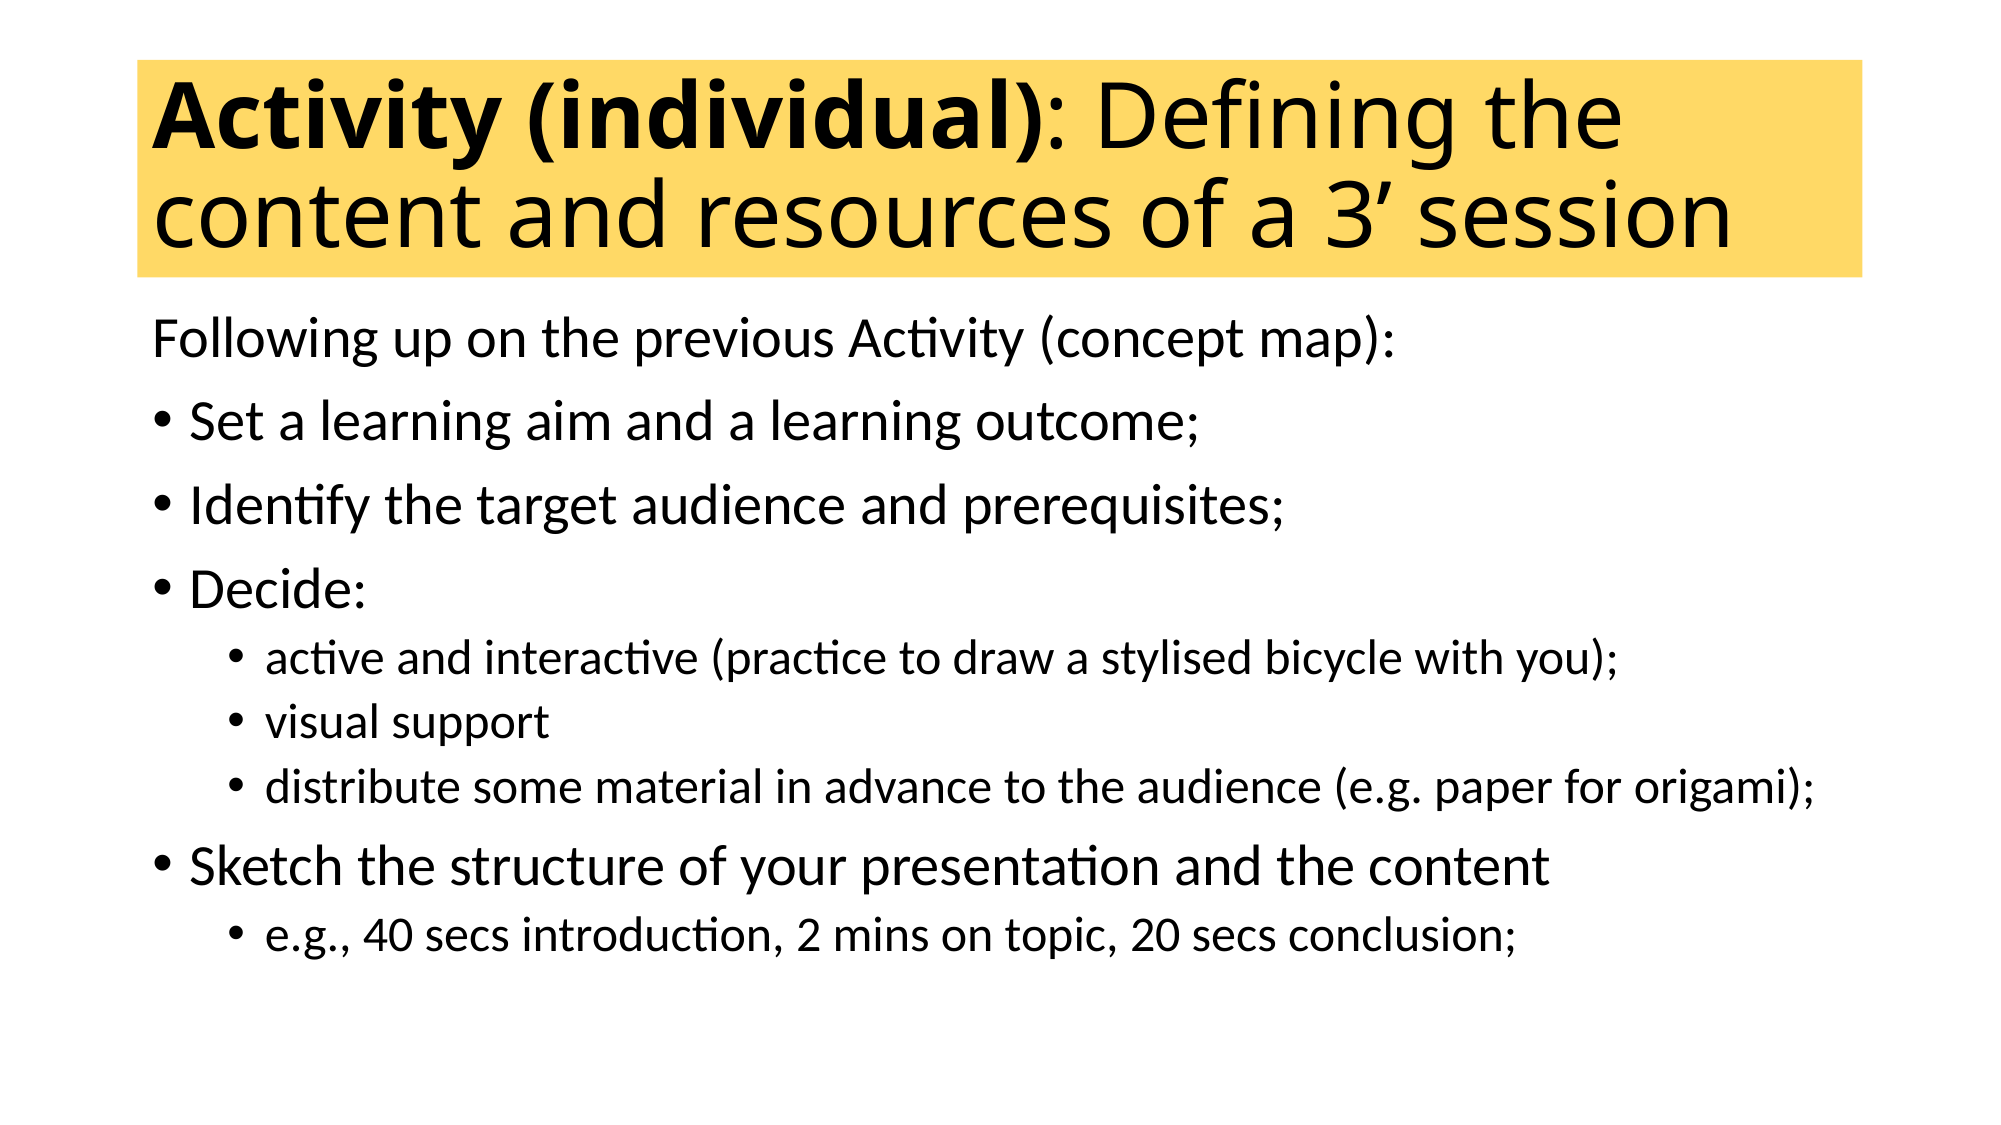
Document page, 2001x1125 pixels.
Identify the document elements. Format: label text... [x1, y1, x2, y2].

list Following up on the previous Activity (concept map): Set a learning aim and a learning outcome; Identify the target audience and prerequisites; Decide: active and interactive (practice to draw a stylised bicycle with you); visual support distribute some material in advance to the audience (e.g. paper for origami); Sketch the structure of your presentation and the content e.g., 40 secs introduction, 2 mins on topic, 20 secs conclusion; [137, 299, 1863, 1014]
title Activity (individual): Defining the content and resources of a 3’ session [137, 59, 1863, 278]
